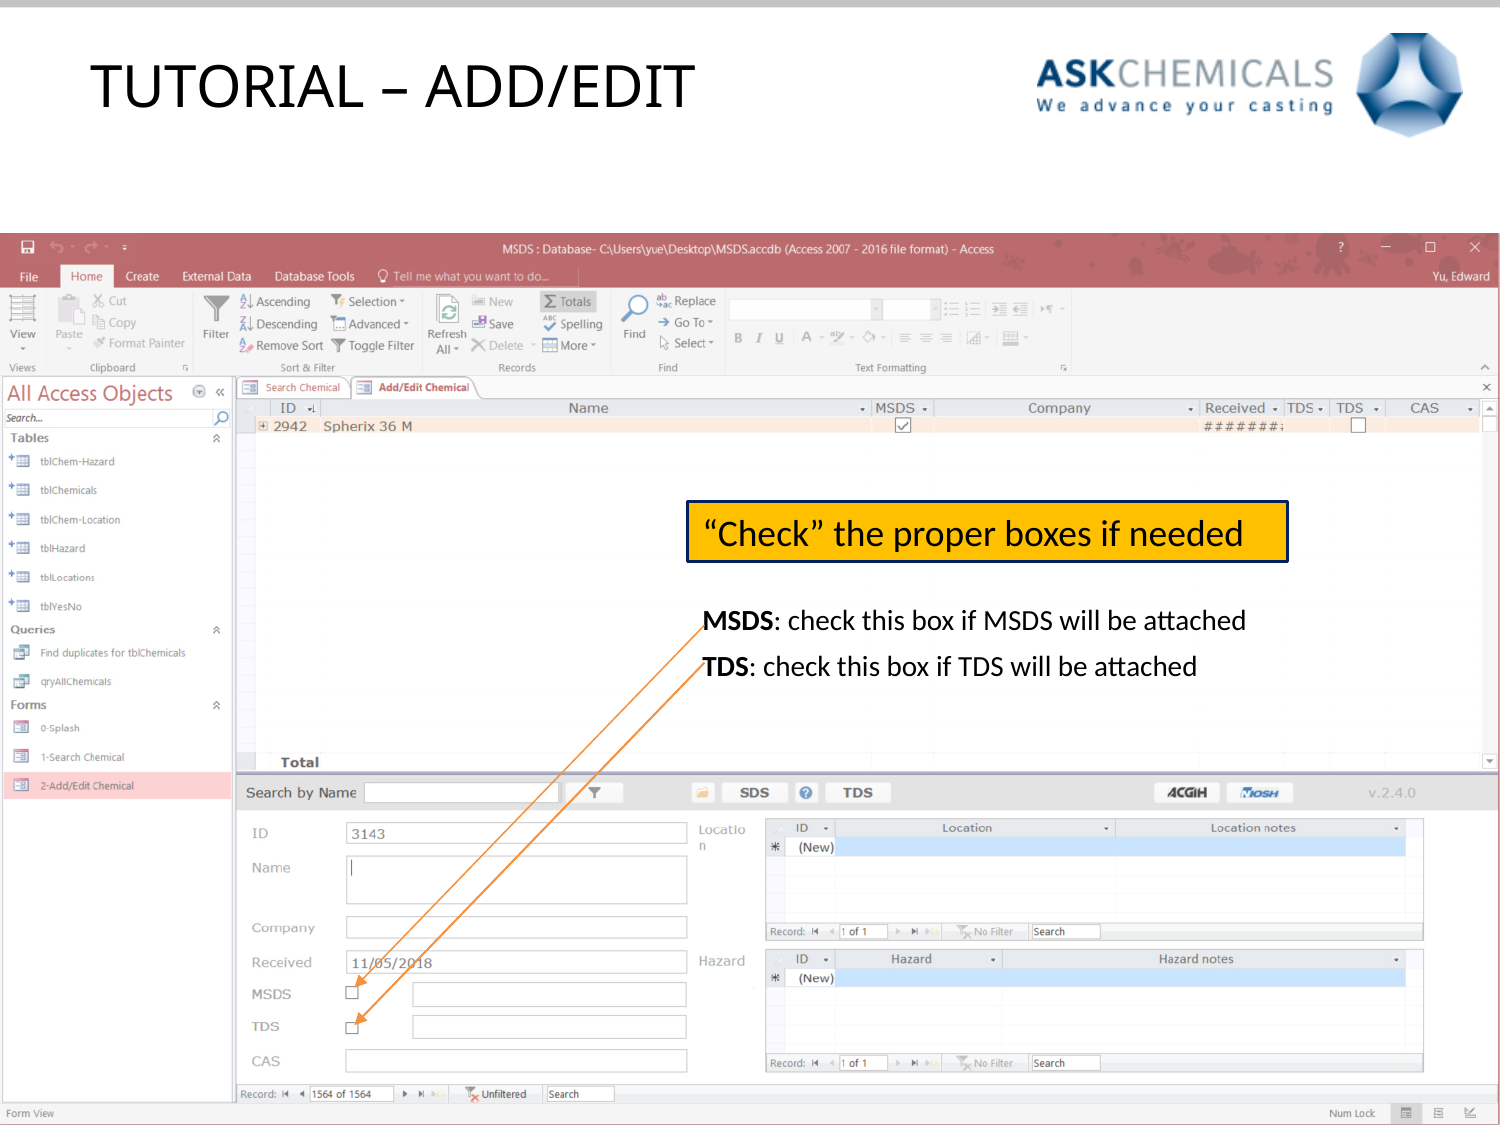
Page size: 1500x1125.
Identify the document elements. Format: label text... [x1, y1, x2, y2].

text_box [354, 994, 705, 1026]
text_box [354, 624, 705, 988]
title tutorial – add/edit [75, 37, 1425, 131]
picture [1037, 33, 1463, 138]
picture [0, 233, 1500, 1125]
